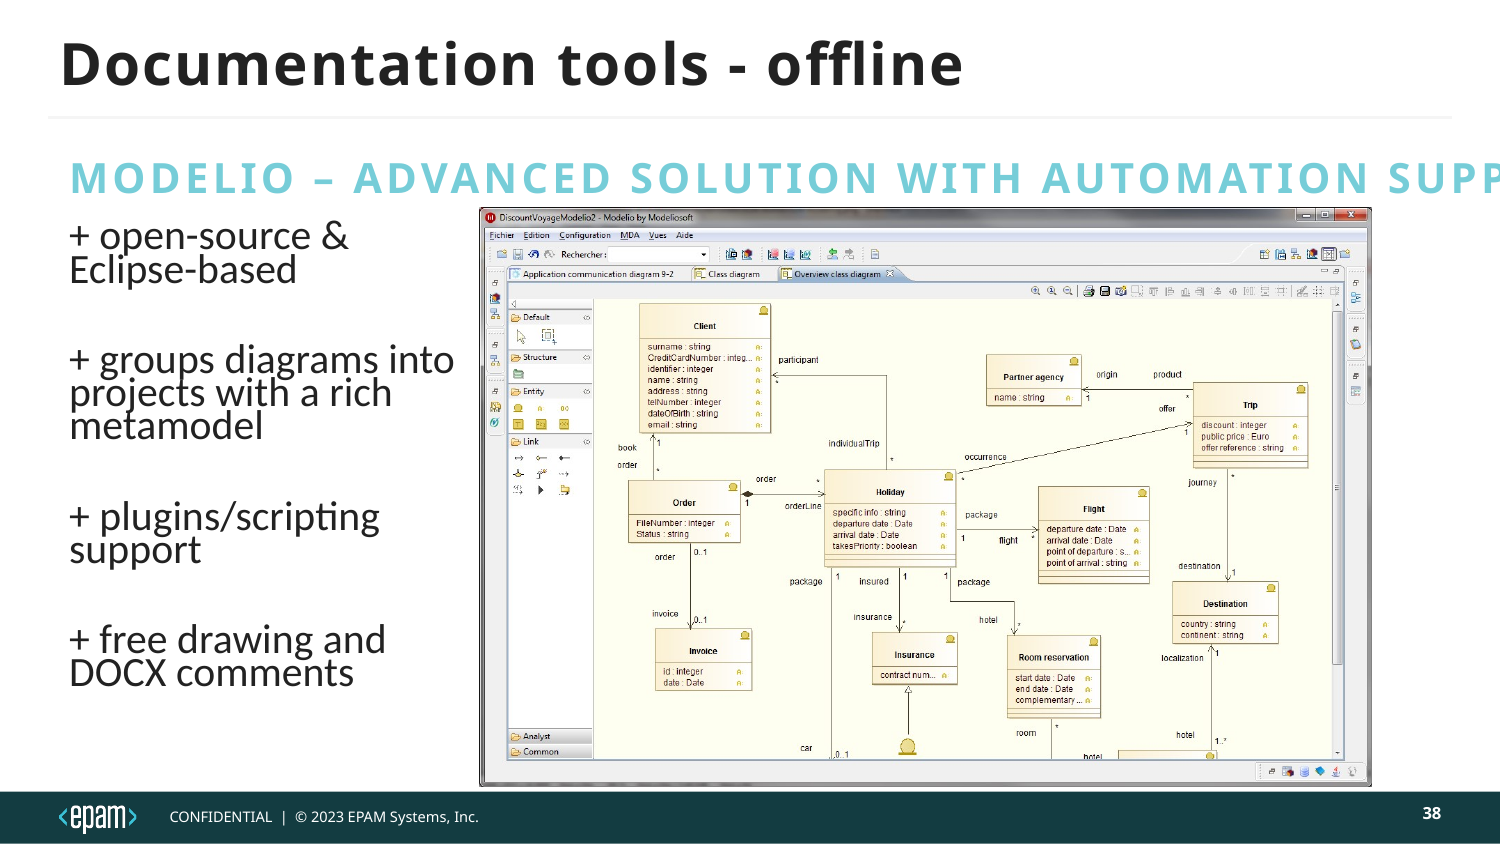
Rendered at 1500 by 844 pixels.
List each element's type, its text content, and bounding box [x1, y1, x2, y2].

slide_number 38 [1216, 791, 1442, 844]
picture [479, 207, 1372, 787]
text_box + open-source & Eclipse-based + groups diagrams into projects with a rich metamodel + plugins/scripting support + free drawing and DOCX comments [69, 225, 479, 708]
title Documentation tools - offline [59, 37, 1442, 87]
text_box modelio – advanced solution with automation support [69, 168, 1452, 225]
